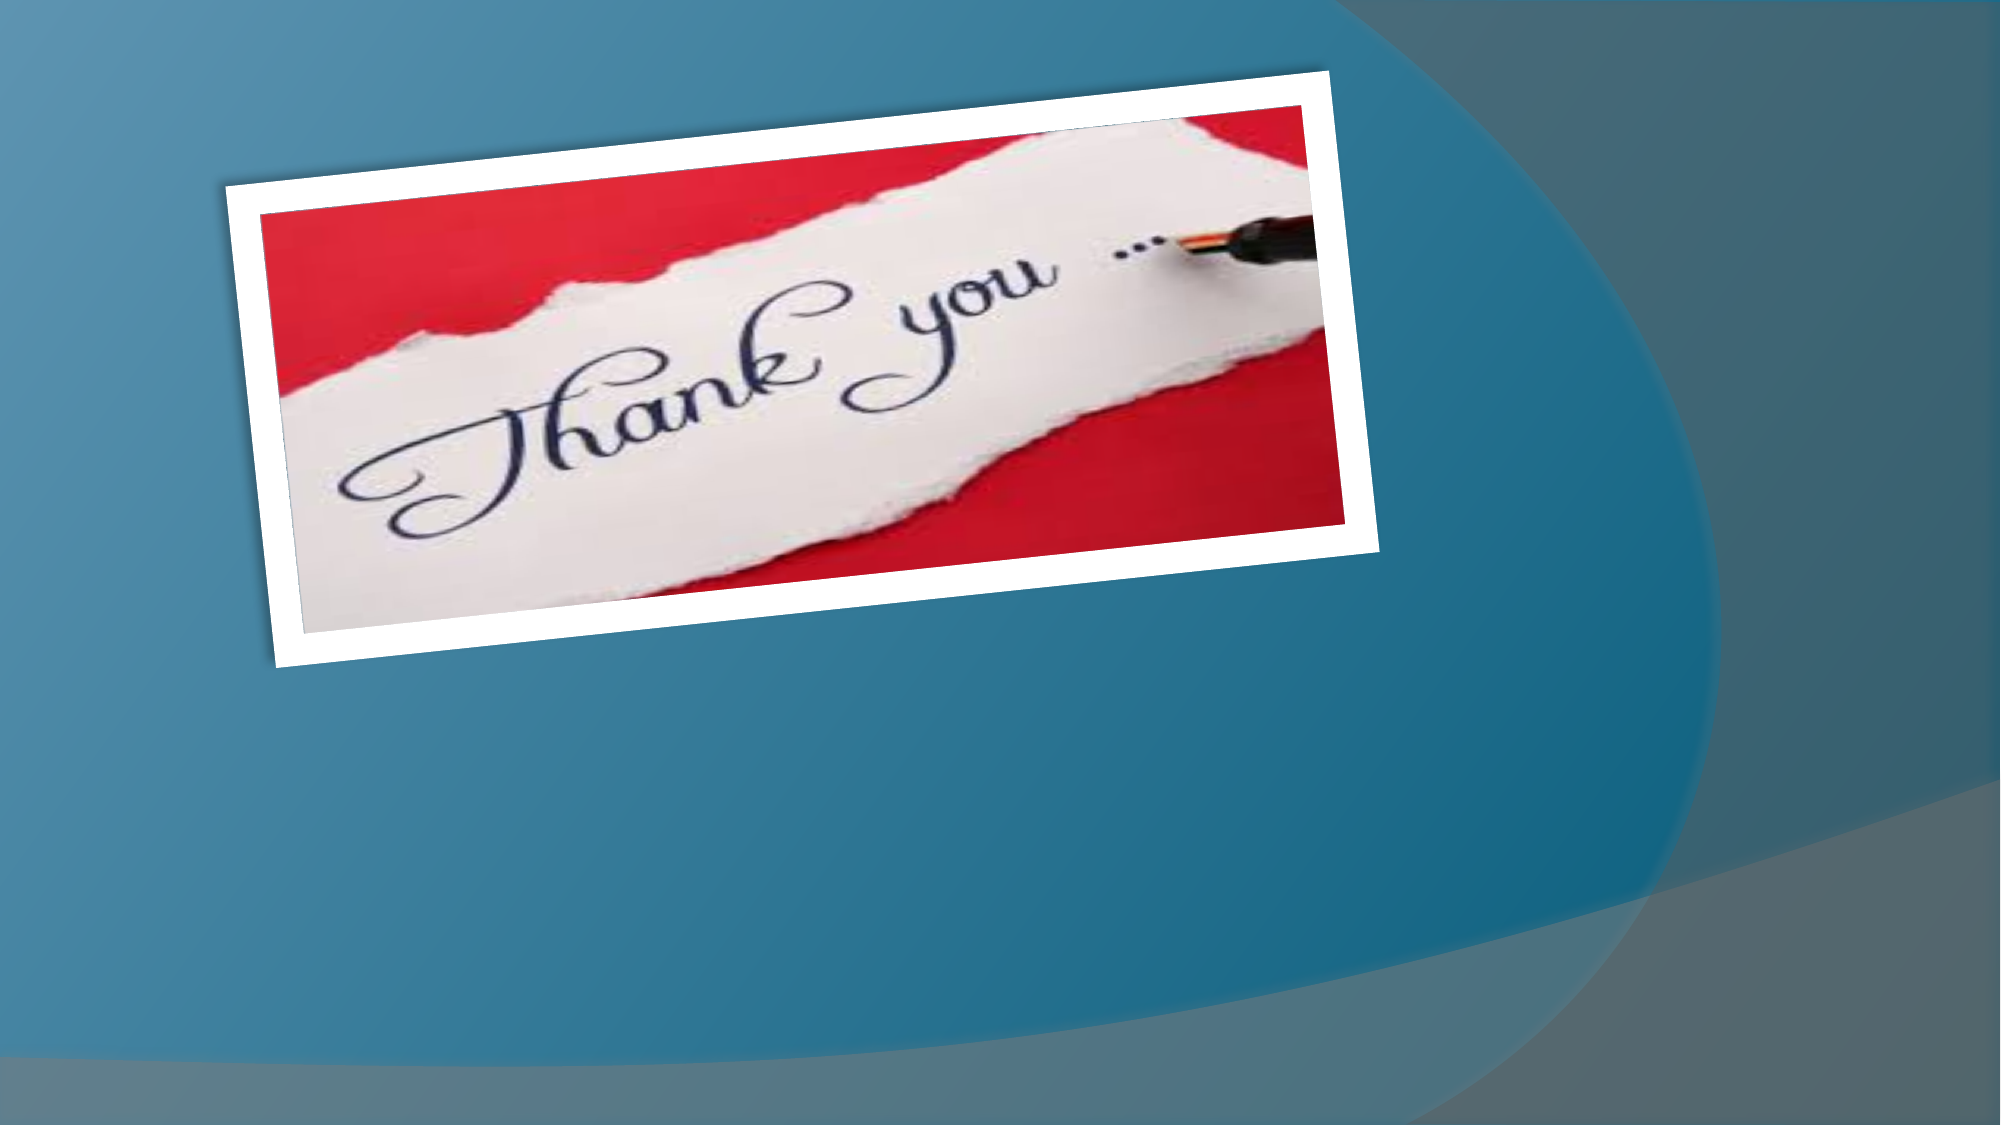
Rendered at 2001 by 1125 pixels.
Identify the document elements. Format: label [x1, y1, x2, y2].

picture [301, 591, 700, 633]
picture [1336, 449, 1345, 525]
picture [262, 215, 273, 320]
picture [278, 158, 1327, 581]
picture [880, 106, 1305, 151]
